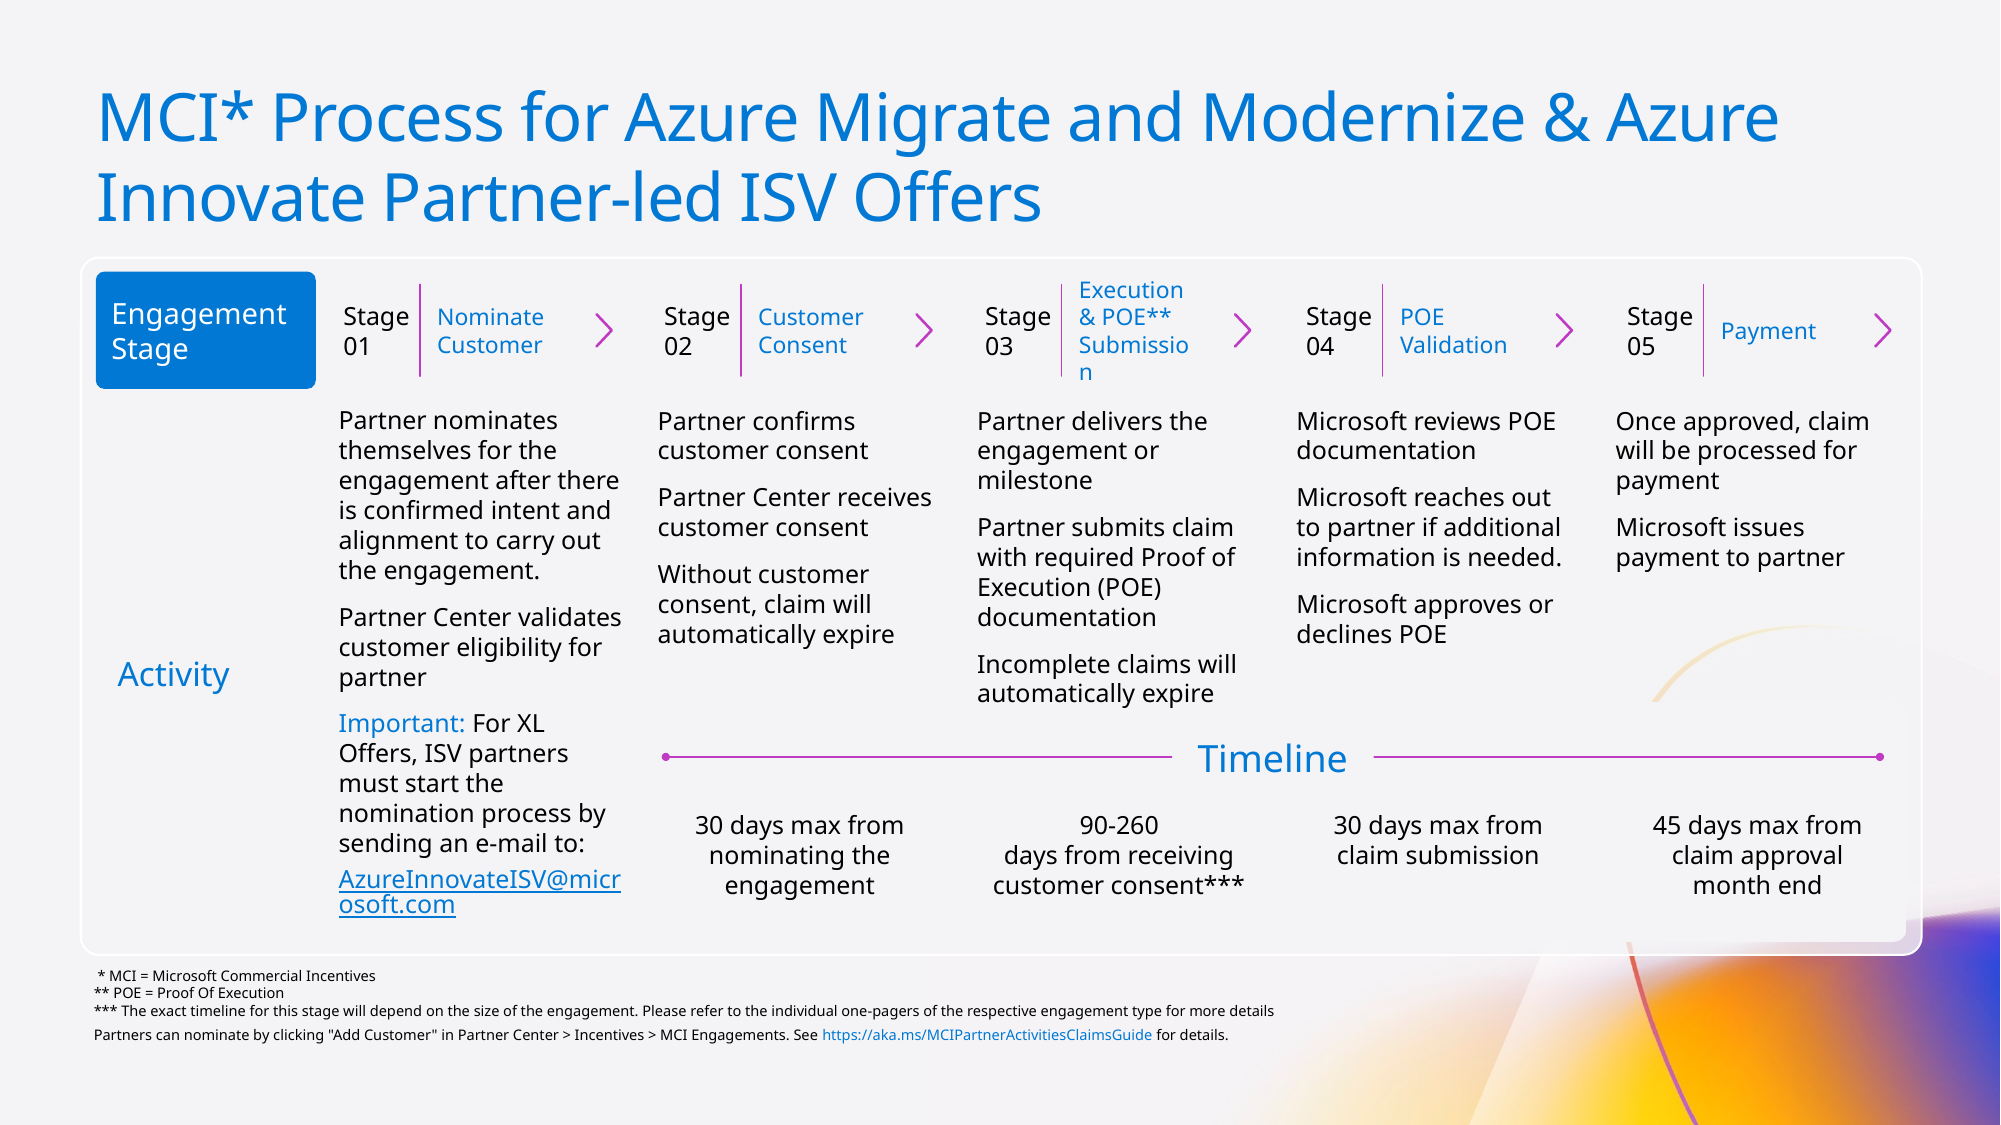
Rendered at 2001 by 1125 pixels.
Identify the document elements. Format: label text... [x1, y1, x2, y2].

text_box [80, 257, 1922, 956]
text_box * MCI = Microsoft Commercial Incentives ** POE = Proof Of Execution *** The exact timeline for this stage will depend on the size of the engagement. Please refer to the individual one-pagers of the respective engagement type for more details Partners can nominate by clicking "Add Customer" in Partner Center > Incentives > MCI Engagements. See https://aka.ms/MCIPartnerActivitiesClaimsGuide for details. [93, 966, 1908, 1046]
picture [924, 519, 2000, 1125]
title MCI* Process for Azure Migrate and Modernize & Azure Innovate Partner-led ISV Offers [96, 75, 1904, 237]
